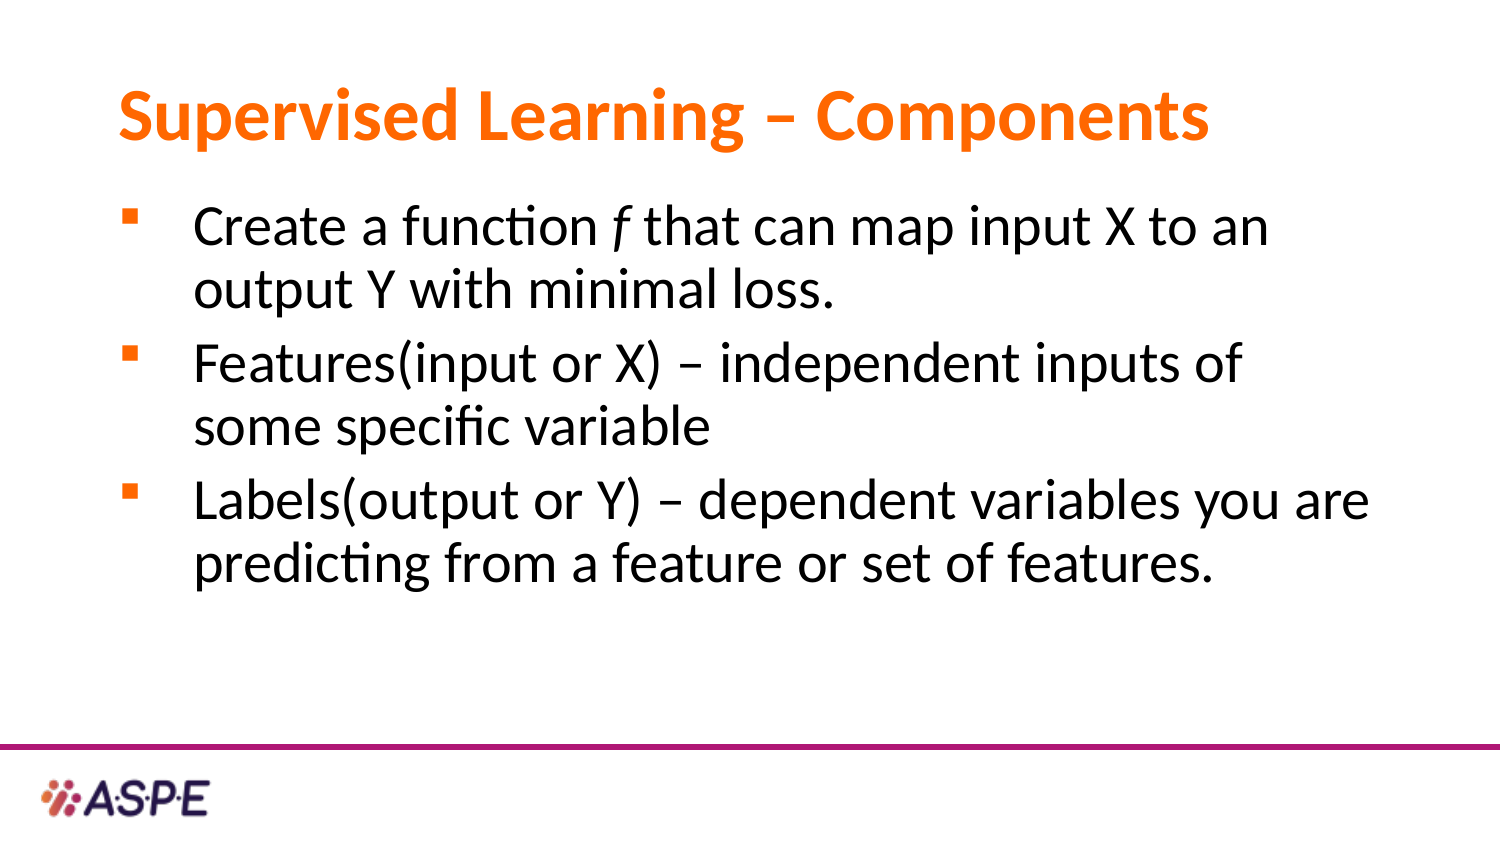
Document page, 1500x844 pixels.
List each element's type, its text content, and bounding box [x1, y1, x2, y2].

title Supervised Learning – Components [103, 44, 1397, 187]
list Create a function f that can map input X to an output Y with minimal loss. Features(input or X) – independent inputs of some specific variable Labels(output or Y) – dependent variables you are predicting from a feature or set of features. [103, 187, 1397, 760]
picture [37, 776, 213, 822]
